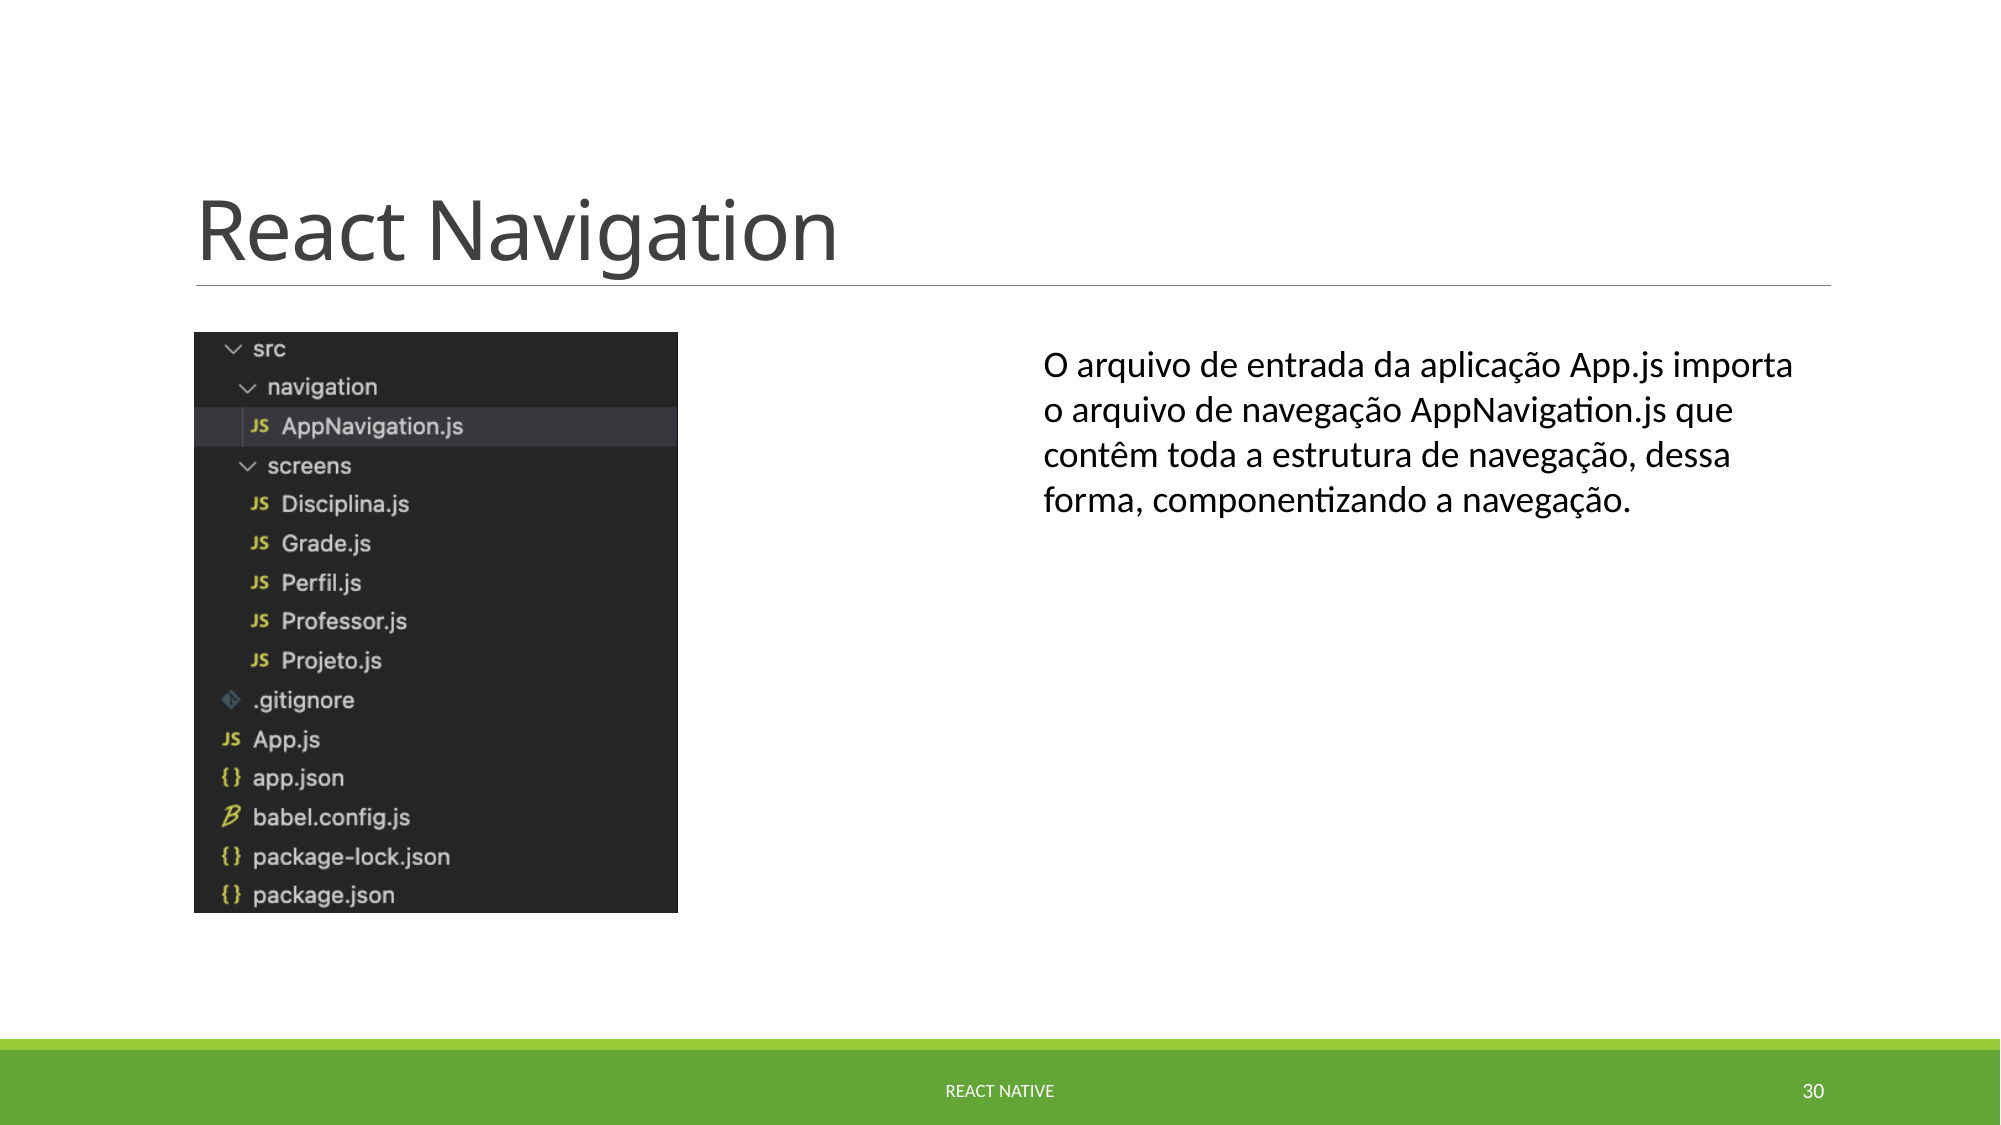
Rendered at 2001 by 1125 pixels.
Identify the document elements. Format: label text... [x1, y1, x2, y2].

picture [193, 332, 678, 914]
text_box O arquivo de entrada da aplicação App.js importa o arquivo de navegação AppNavigation.js que contêm toda a estrutura de navegação, dessa forma, componentizando a navegação. [1028, 332, 1820, 528]
title React Navigation [180, 47, 1830, 285]
slide_number 30 [1624, 1059, 1840, 1120]
footer React Native [604, 1059, 1396, 1120]
